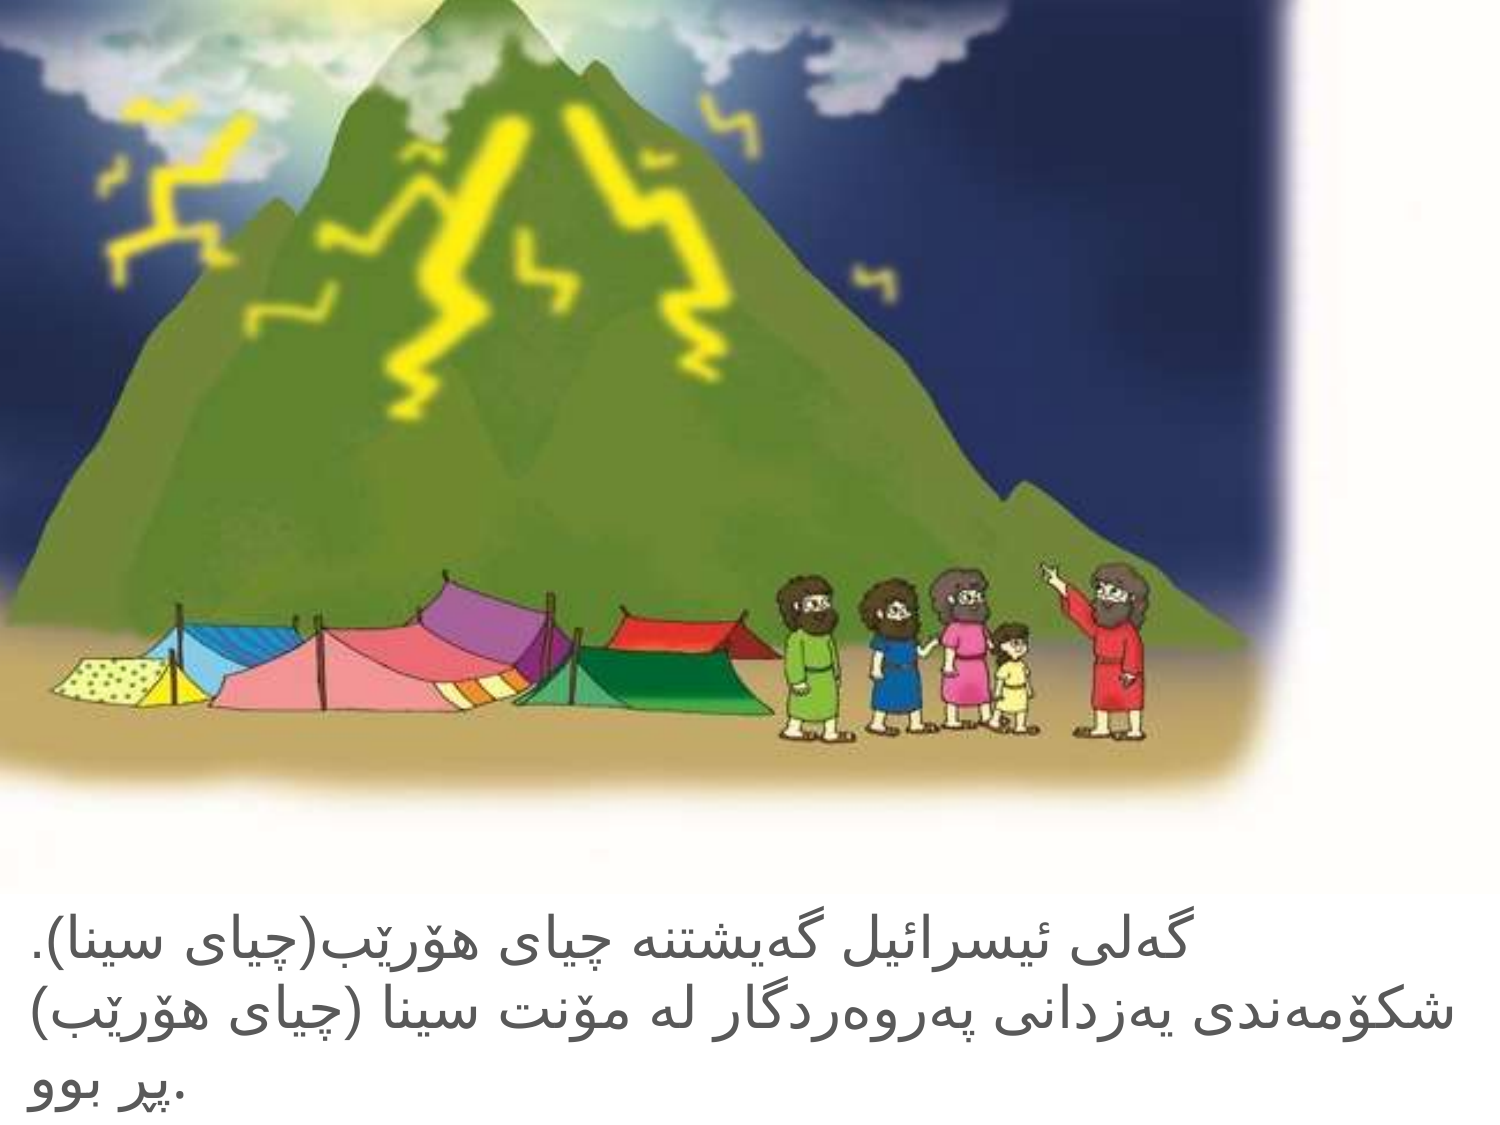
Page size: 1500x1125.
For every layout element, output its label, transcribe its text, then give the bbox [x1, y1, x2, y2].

picture [0, 0, 1500, 894]
text_box گەلی ئیسرائیل گەیشتنە چیای هۆرێب(چیای سینا). شکۆمەندی یەزدانی پەروەردگار لە مۆنت سینا (چیای هۆرێب) پڕ بوو. [14, 902, 1486, 1118]
